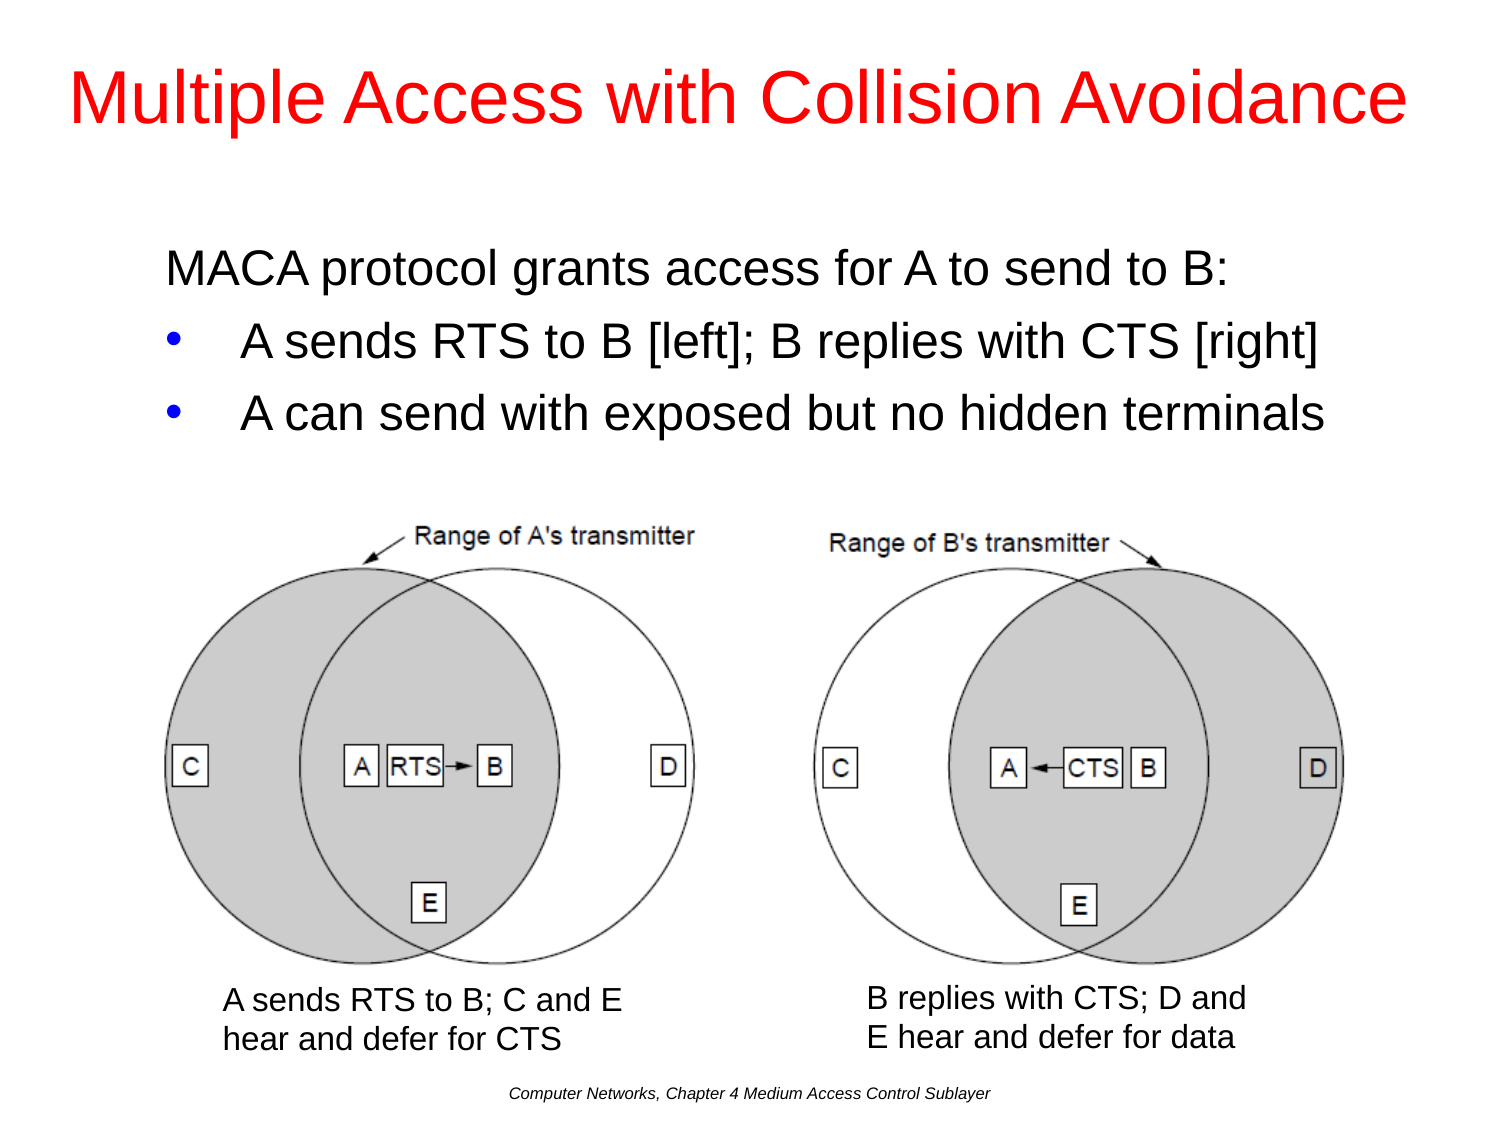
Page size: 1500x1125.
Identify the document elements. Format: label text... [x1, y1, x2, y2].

text_box B replies with CTS; D and E hear and defer for data [851, 999, 1294, 1074]
text_box A sends RTS to B; C and E hear and defer for CTS [207, 999, 650, 1074]
list MACA protocol grants access for A to send to B: A sends RTS to B [left]; B replies with CTS [right] A can send with exposed but no hidden terminals [150, 228, 1428, 983]
footer Computer Networks, Chapter 4 Medium Access Control Sublayer [0, 1074, 1500, 1125]
title Multiple Access with Collision Avoidance [0, 0, 1500, 188]
picture [135, 486, 1371, 991]
